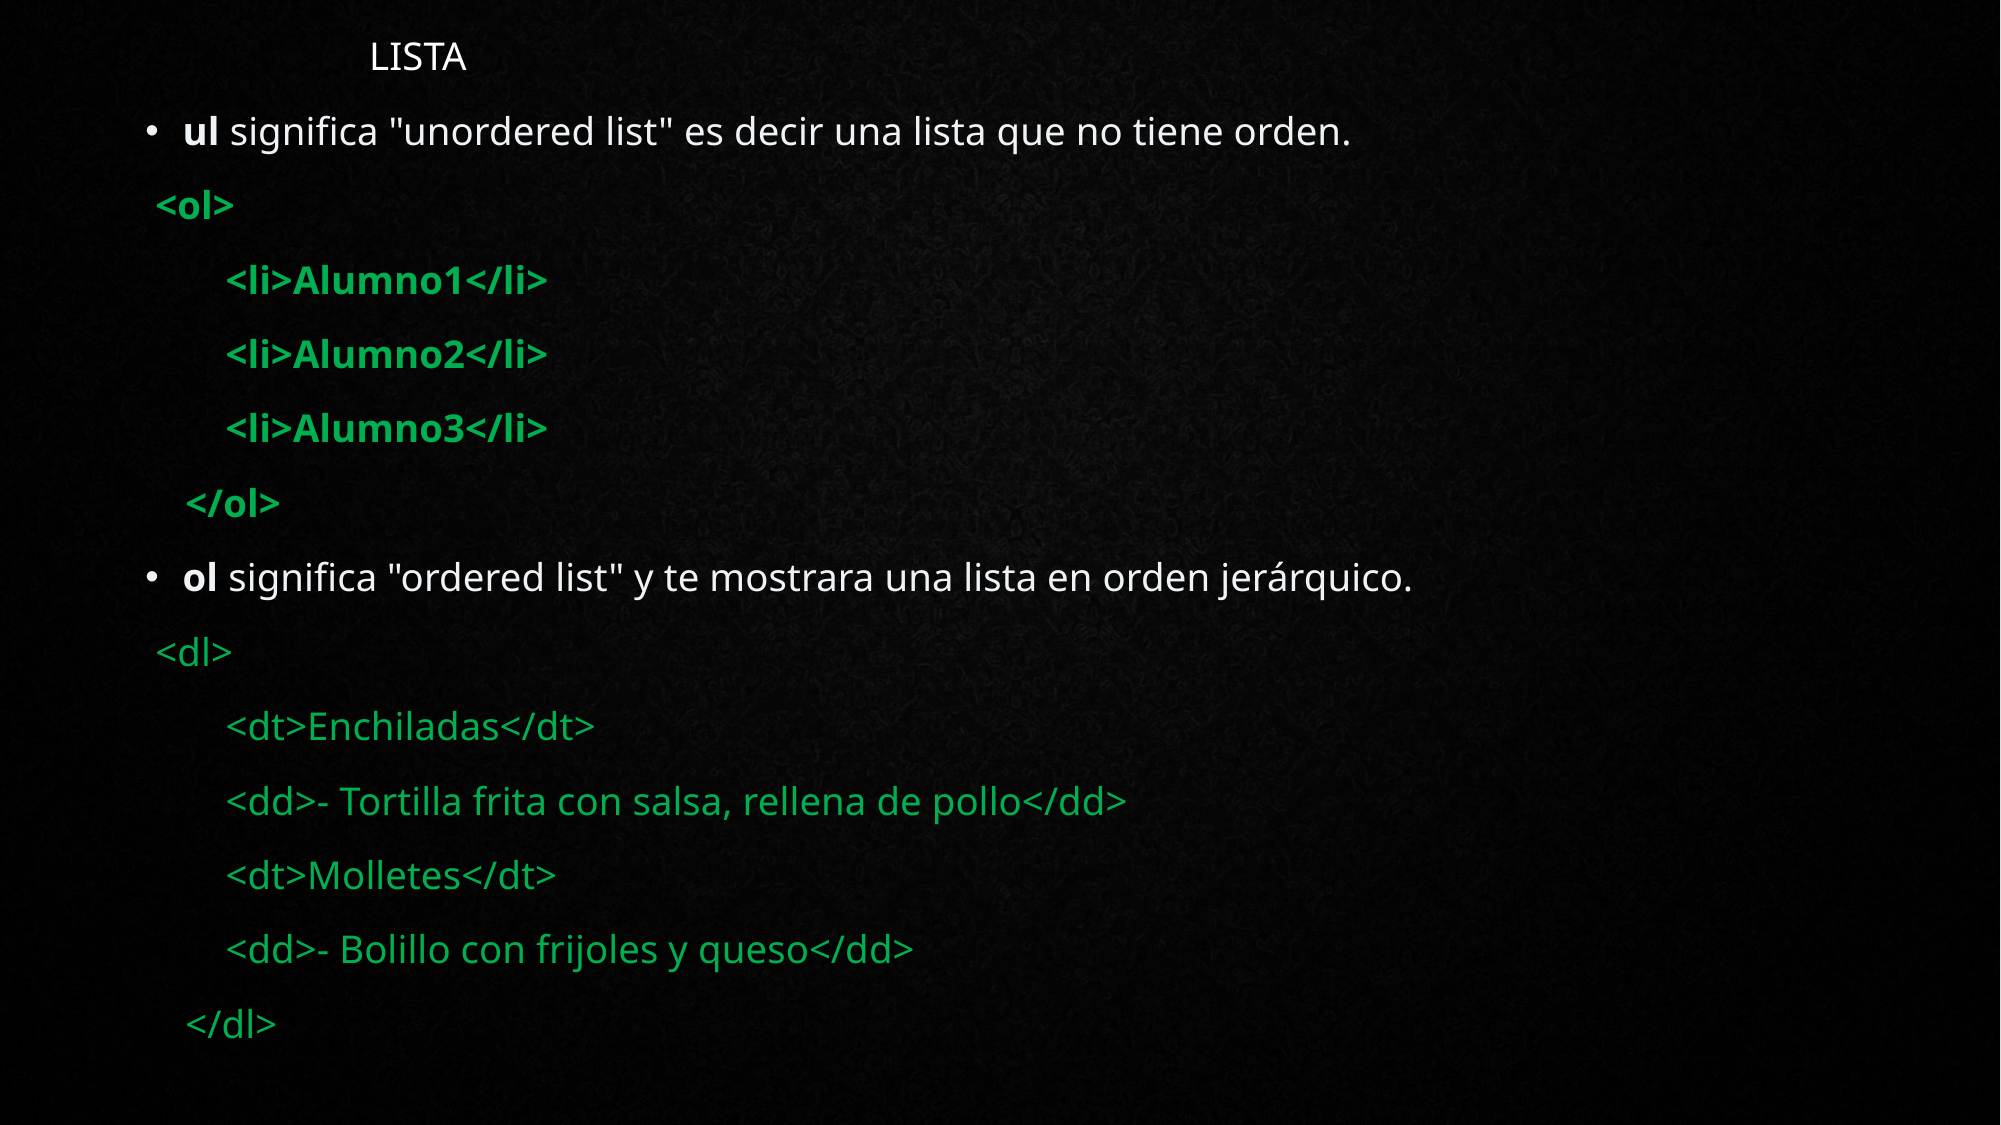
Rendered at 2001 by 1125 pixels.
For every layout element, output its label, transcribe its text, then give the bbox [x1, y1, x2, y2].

list LISTA ul significa "unordered list" es decir una lista que no tiene orden. <ol> <li>Alumno1</li> <li>Alumno2</li> <li>Alumno3</li> </ol> ol significa "ordered list" y te mostrara una lista en orden jerárquico. <dl> <dt>Enchiladas</dt> <dd>- Tortilla frita con salsa, rellena de pollo</dd> <dt>Molletes</dt> <dd>- Bolillo con frijoles y queso</dd> </dl> [130, 15, 1719, 1110]
